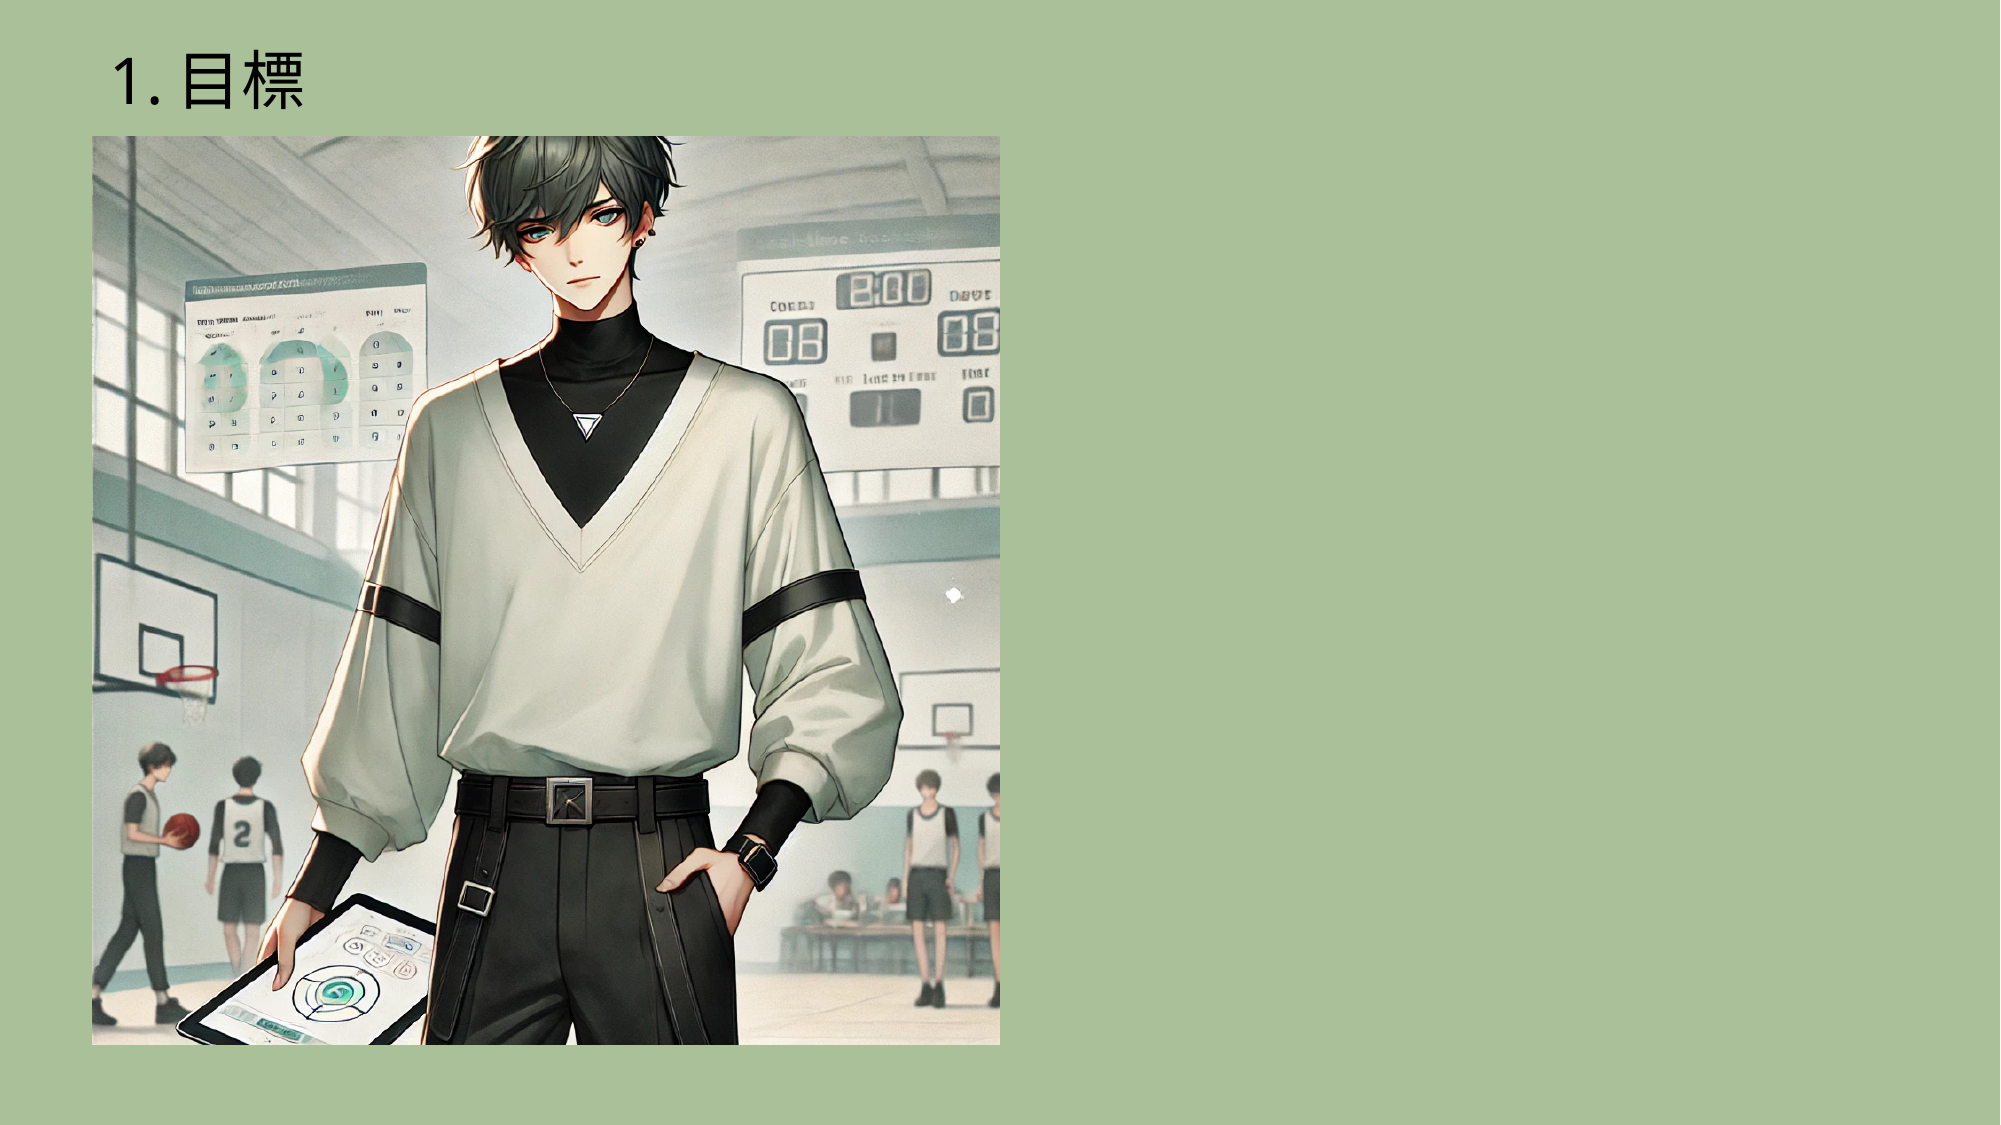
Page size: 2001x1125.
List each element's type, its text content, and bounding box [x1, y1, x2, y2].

picture [92, 136, 1000, 1045]
title 1.目標 [92, 33, 323, 127]
